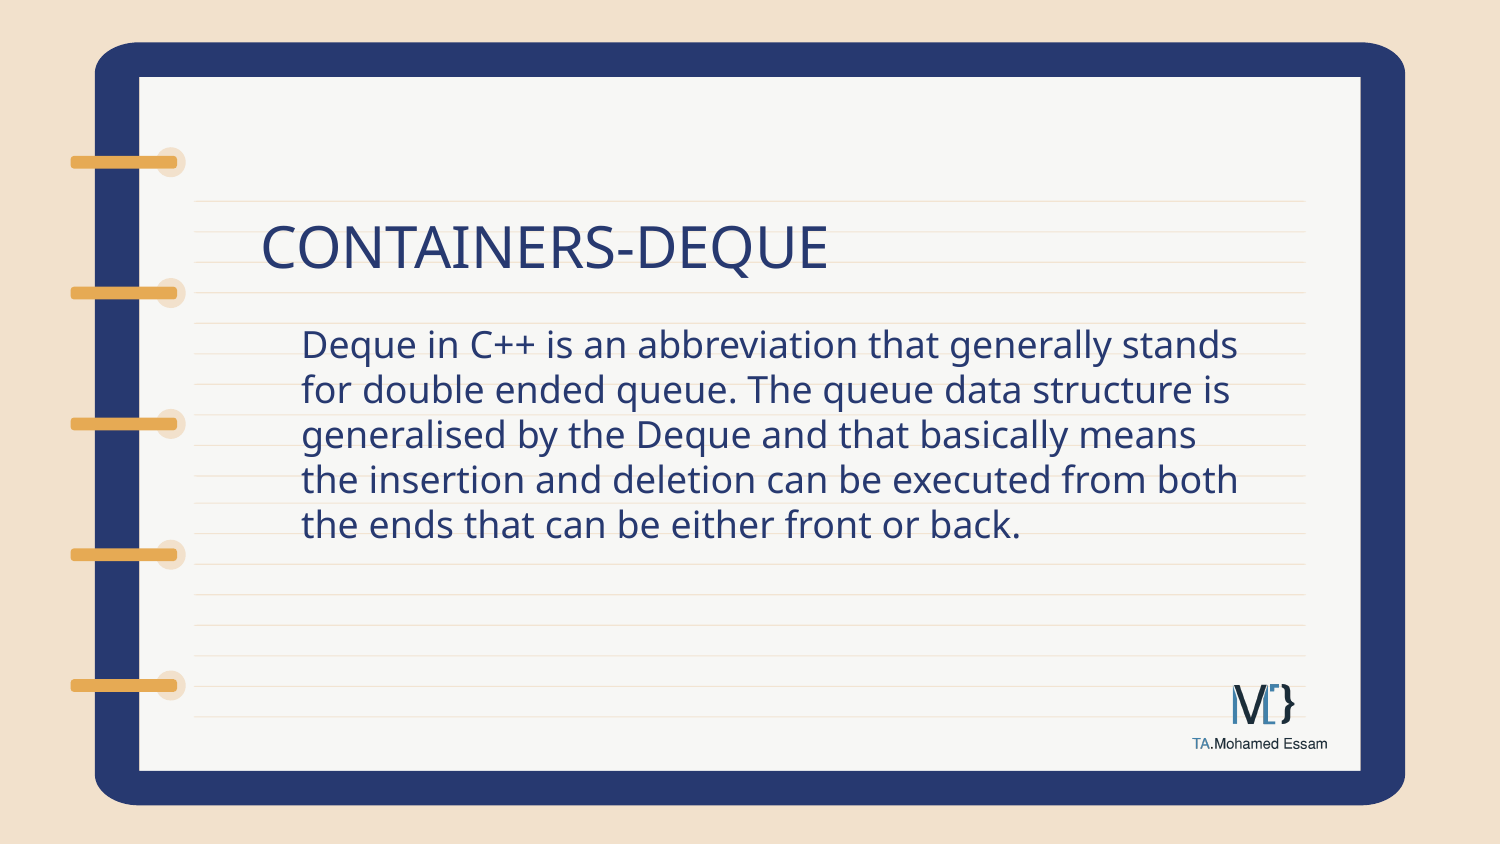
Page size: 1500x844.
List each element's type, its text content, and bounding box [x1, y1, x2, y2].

text_box Deque in C++ is an abbreviation that generally stands for double ended queue. The queue data structure is generalised by the Deque and that basically means the insertion and deletion can be executed from both the ends that can be either front or back. [286, 313, 1260, 556]
picture [1077, 524, 1443, 844]
text_box CONTAINERS-DEQUE [222, 194, 1197, 254]
